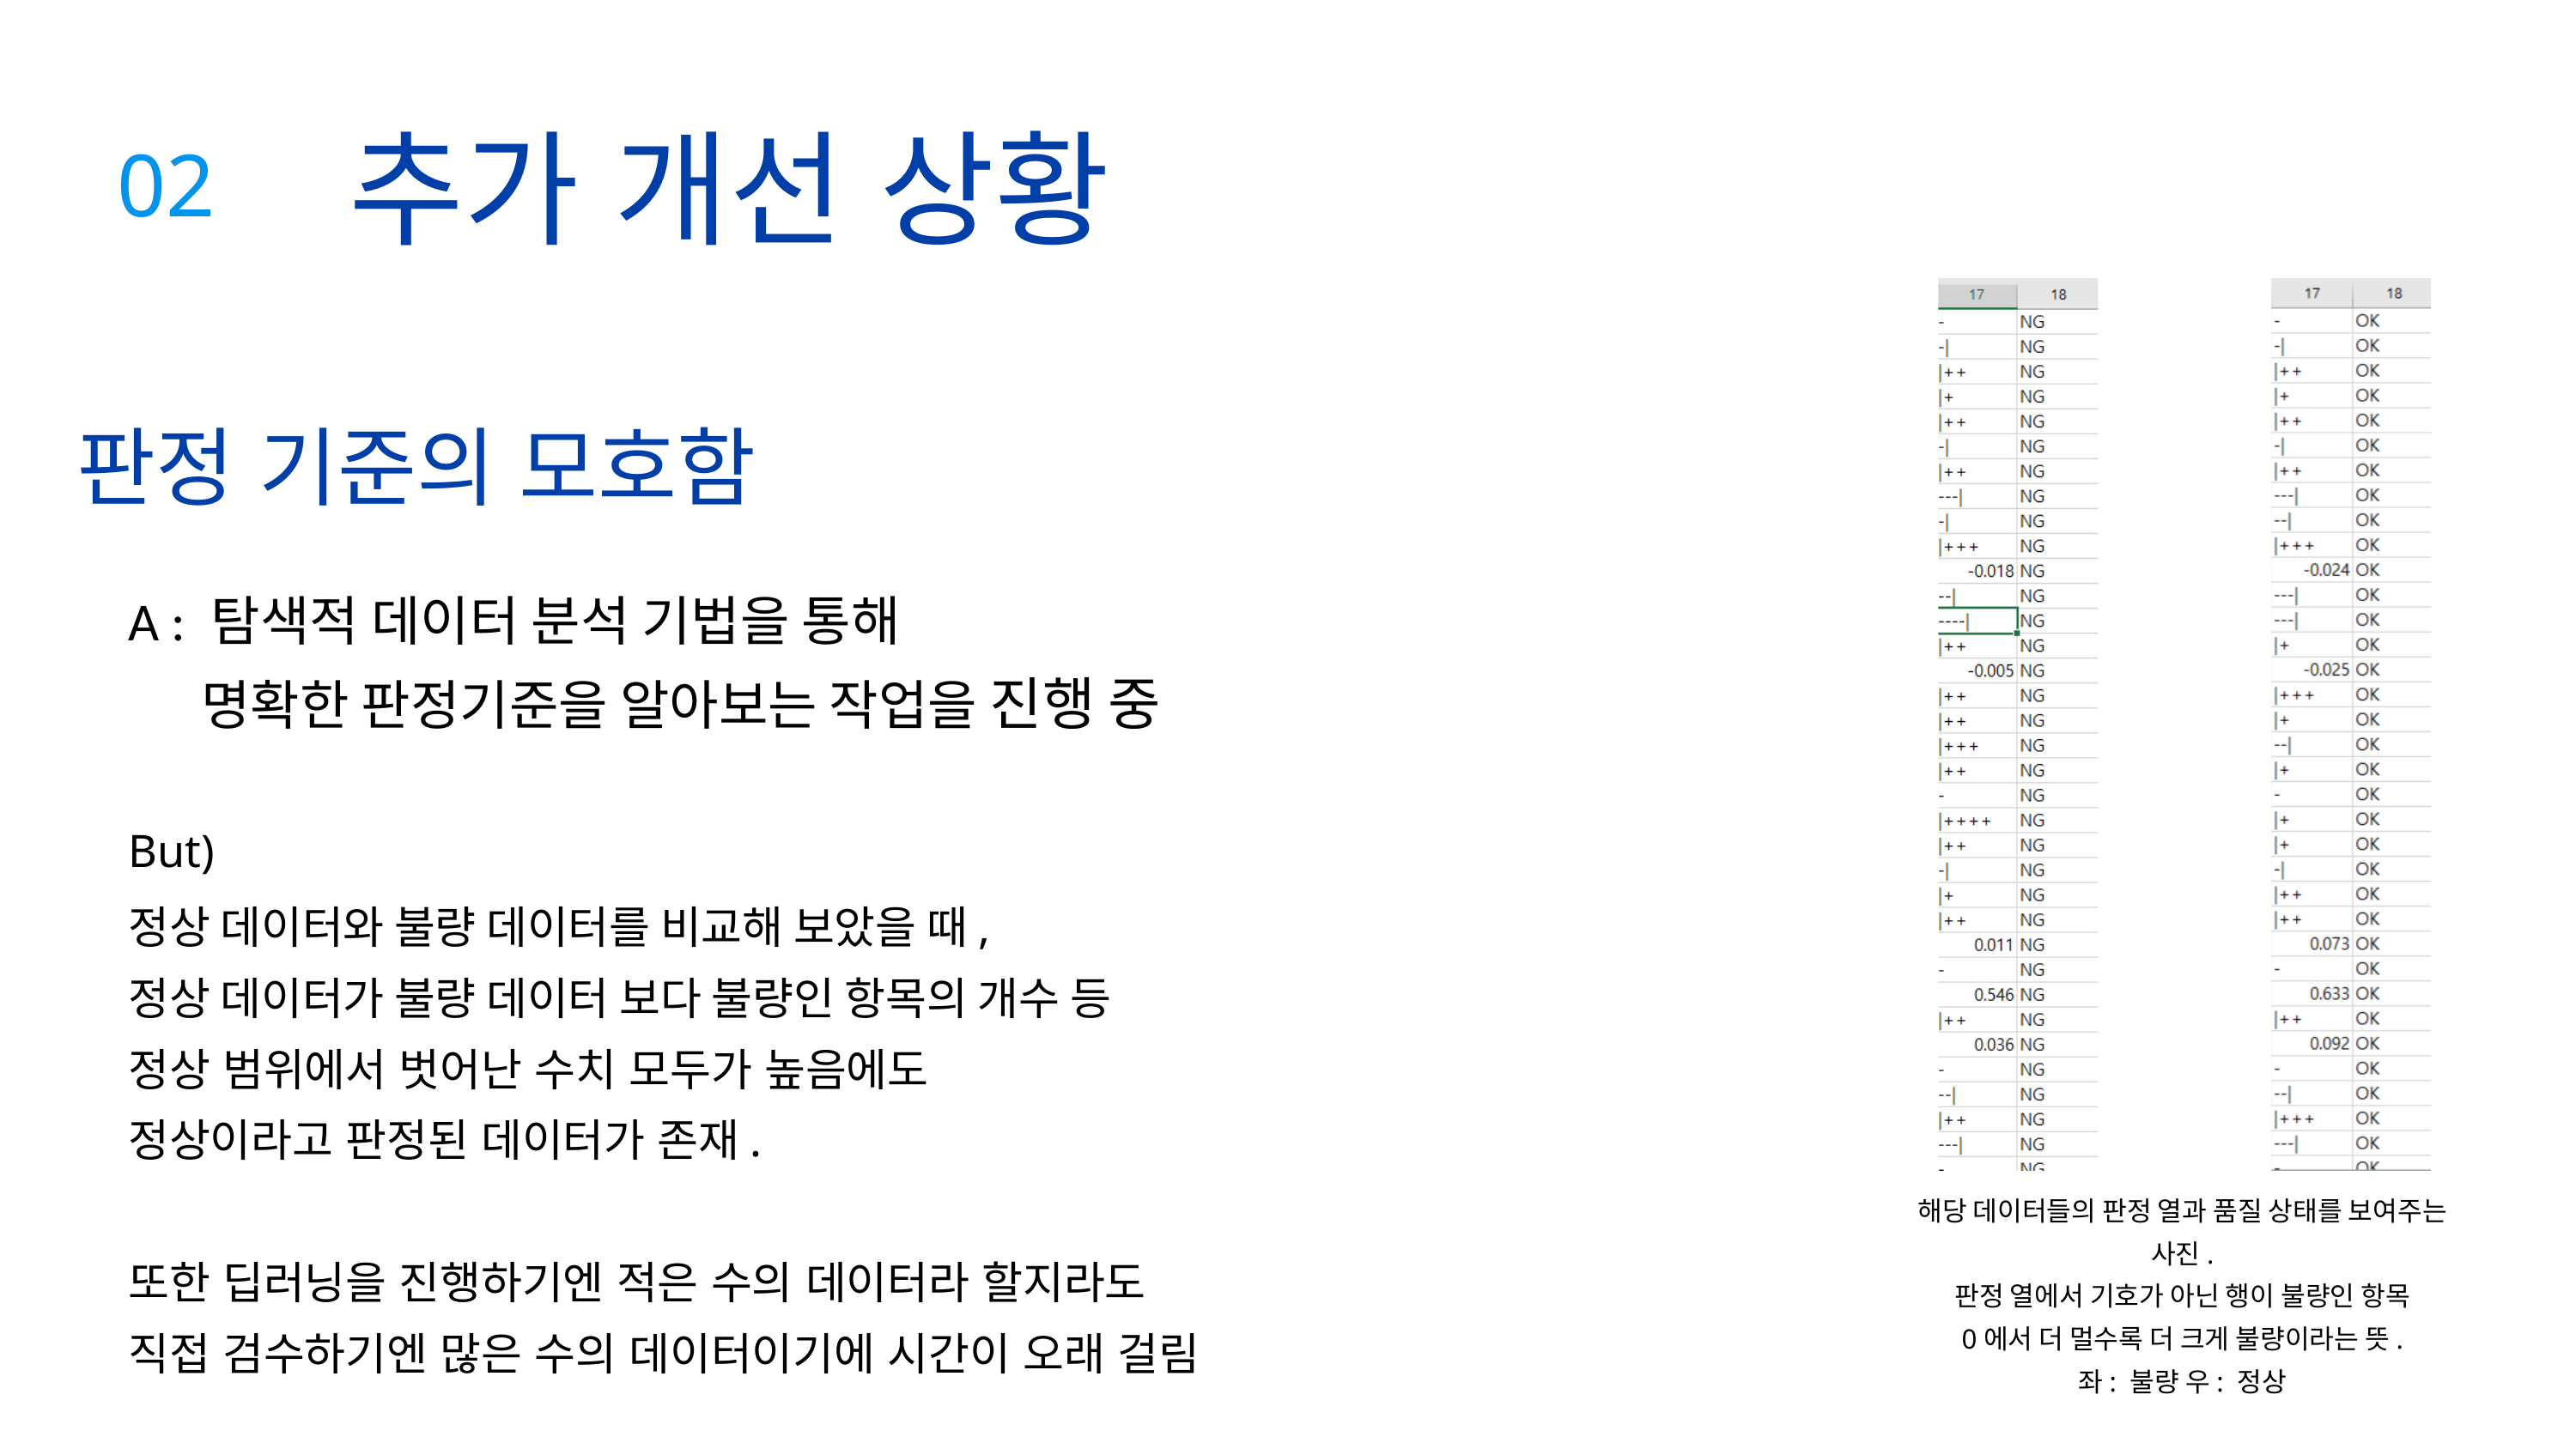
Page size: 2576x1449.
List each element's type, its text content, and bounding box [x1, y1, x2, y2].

text_box 해당 데이터들의 판정 열과 품질 상태를 보여주는 사진. 판정 열에서 기호가 아닌 행이 불량인 항목 0에서 더 멀수록 더 크게 불량이라는 뜻. 좌: 불량 우: 정상 [1899, 1184, 2465, 1397]
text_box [0, 106, 1900, 257]
text_box But) 정상 데이터와 불량 데이터를 비교해 보았을 때, 정상 데이터가 불량 데이터 보다 불량인 항목의 개수 등 정상 범위에서 벗어난 수치 모두가 높음에도 정상이라고 판정된 데이터가 존재. 또한 딥러닝을 진행하기엔 적은 수의 데이터라 할지라도 직접 검수하기엔 많은 수의 데이터이기에 시간이 오래 걸림 [128, 799, 1529, 1449]
text_box 판정 기준의 모호함 [10, 407, 823, 517]
text_box [2271, 278, 2432, 1171]
text_box [1938, 278, 2099, 1171]
text_box A : 탐색적 데이터 분석 기법을 통해 명확한 판정기준을 알아보는 작업을 진행 중 [128, 566, 1552, 737]
